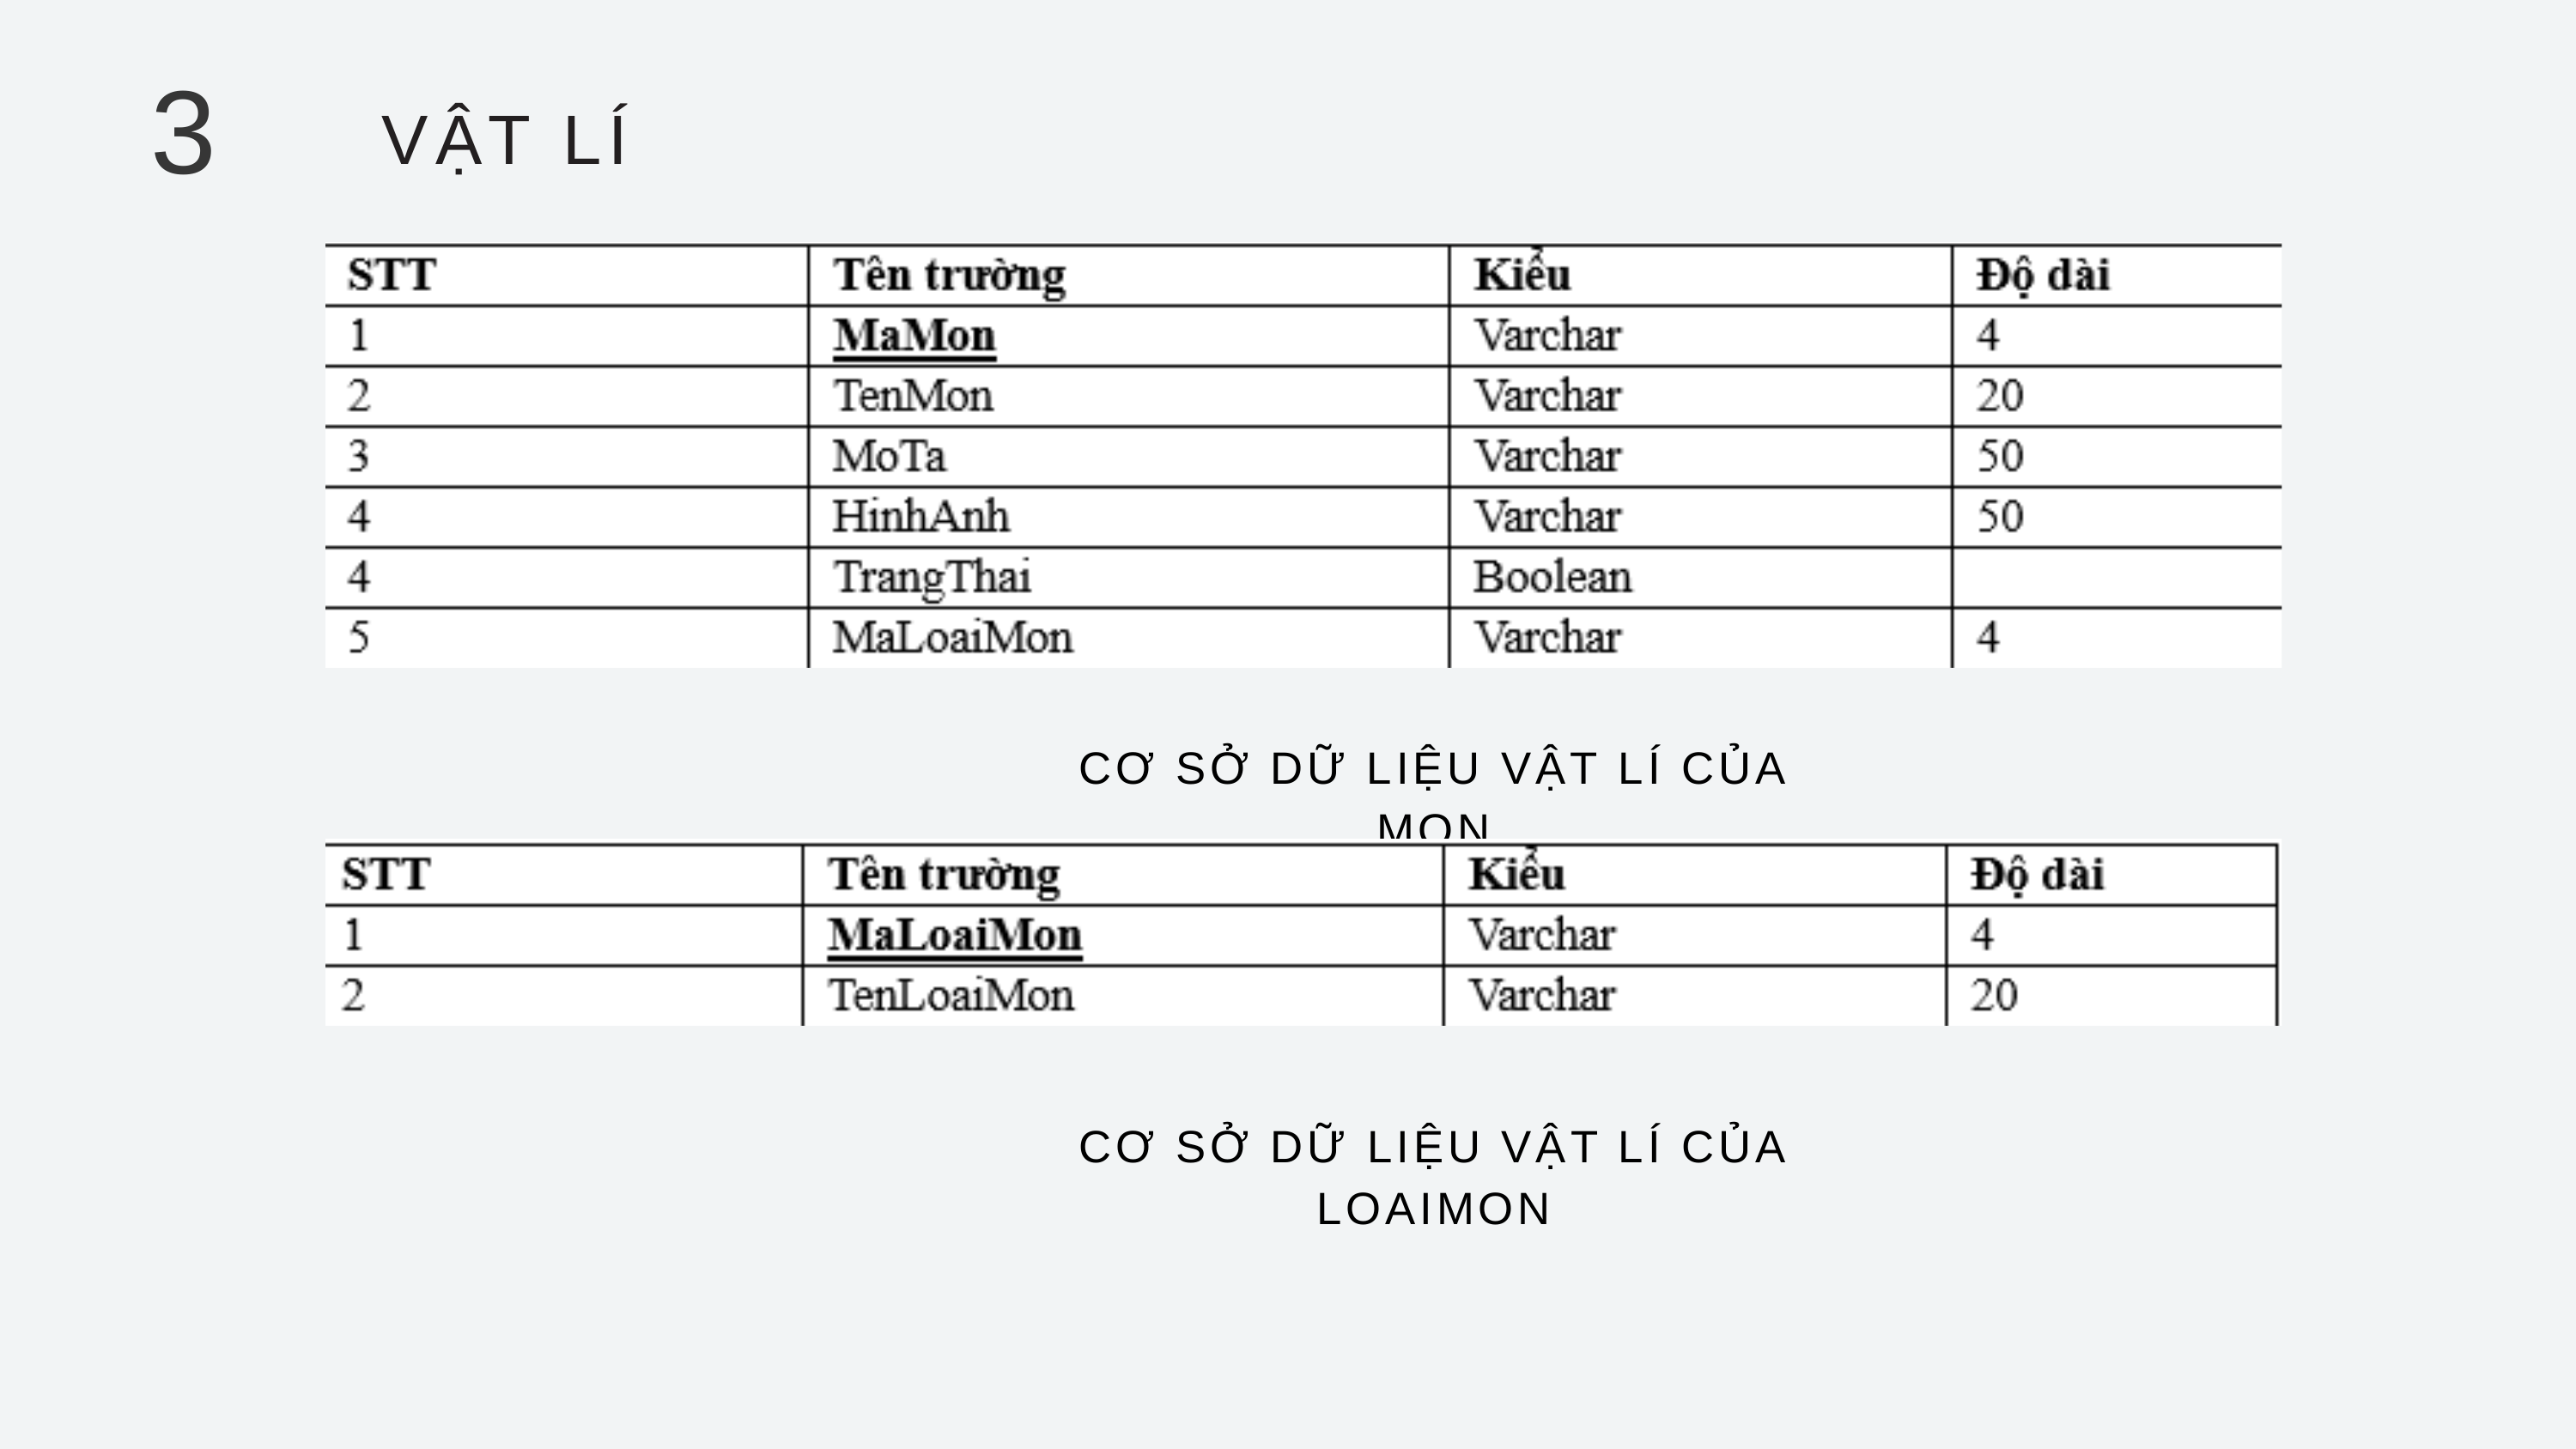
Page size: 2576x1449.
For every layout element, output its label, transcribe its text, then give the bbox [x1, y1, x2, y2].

text_box CƠ SỞ DỮ LIỆU VẬT LÍ CỦA LOAIMON [969, 1109, 1899, 1234]
text_box CƠ SỞ DỮ LIỆU VẬT LÍ CỦA MON [1028, 731, 1839, 839]
text_box [325, 839, 2282, 1026]
text_box 3 [81, 54, 287, 197]
text_box [325, 242, 2282, 668]
text_box VẬT LÍ [381, 82, 2168, 179]
